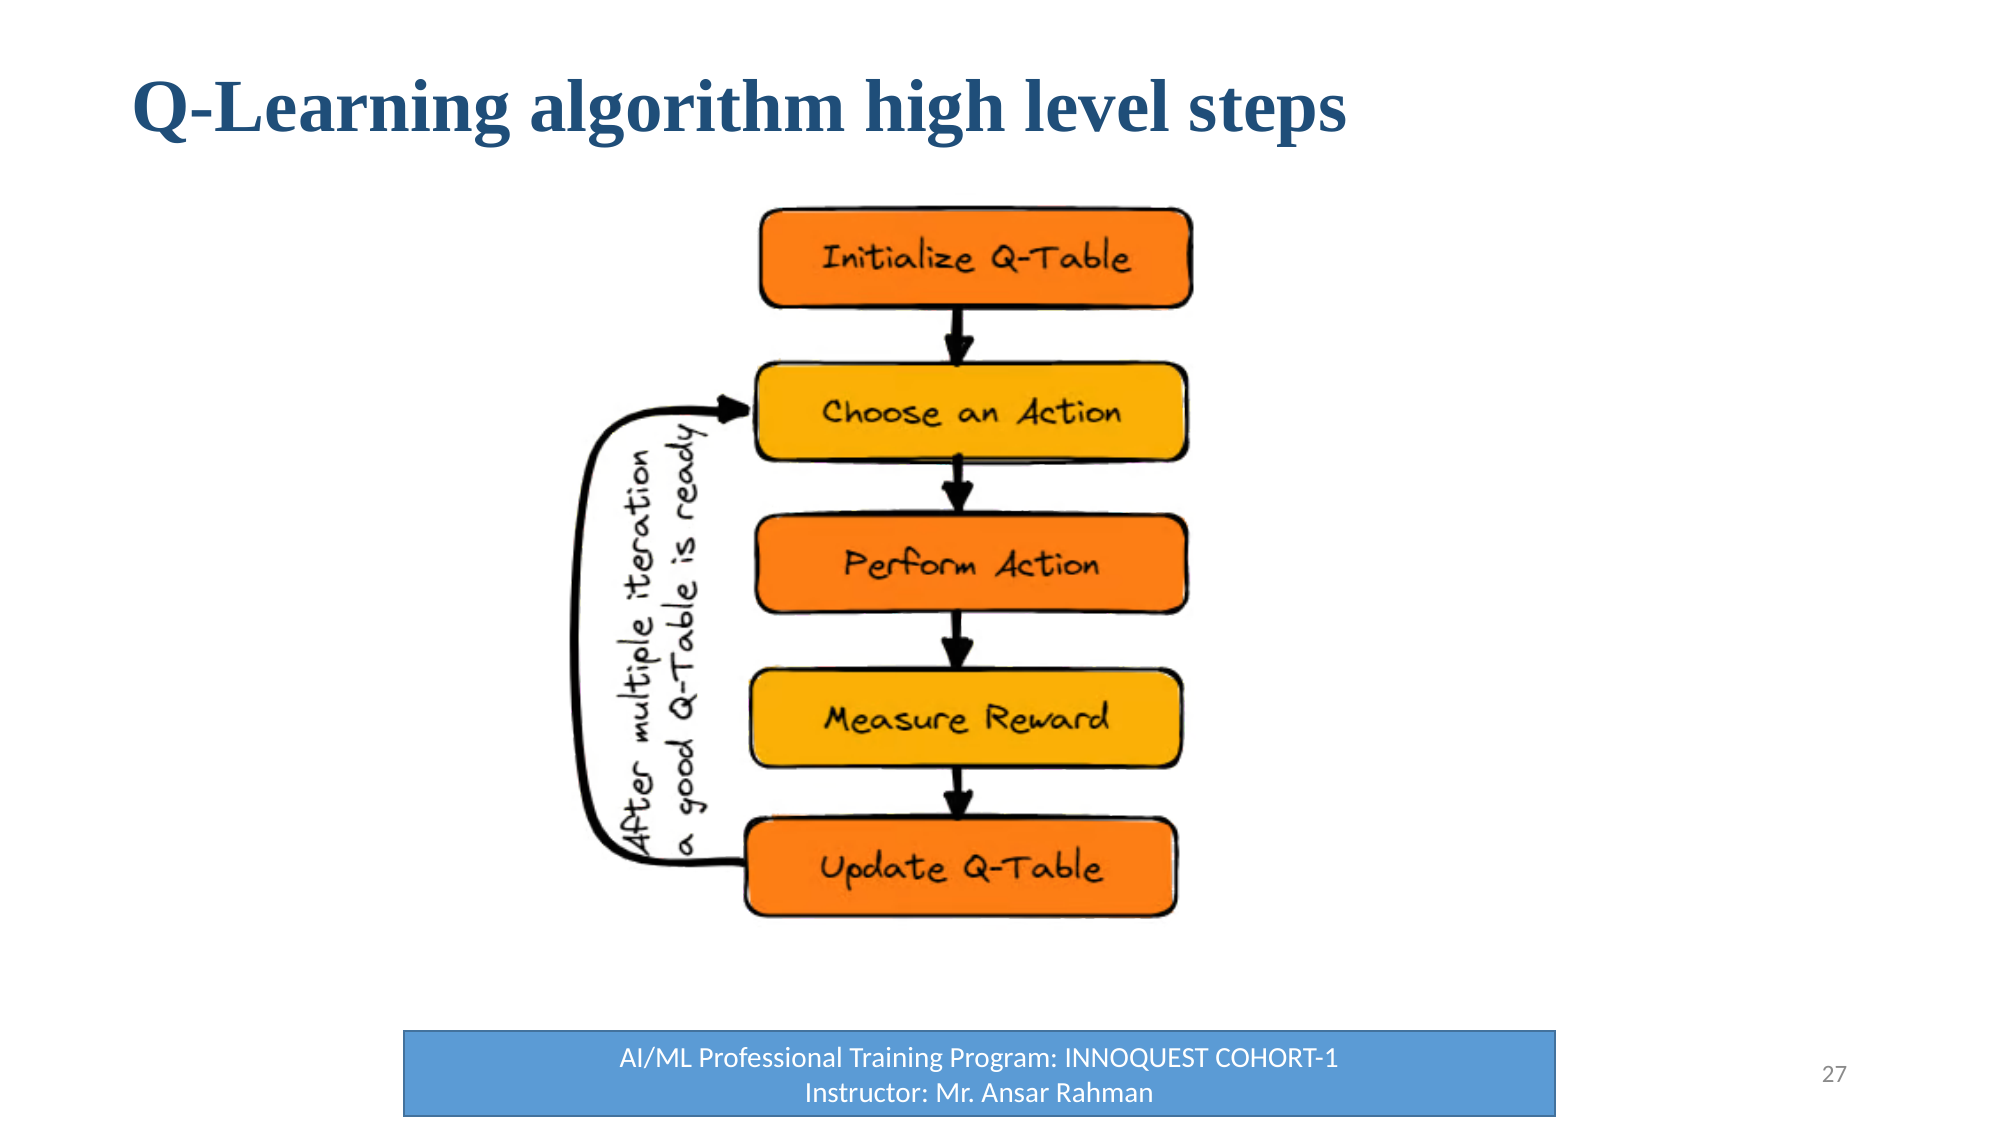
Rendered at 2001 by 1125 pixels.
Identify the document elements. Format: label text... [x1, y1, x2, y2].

slide_number 27 [1412, 1042, 1863, 1103]
text_box AI/ML Professional Training Program: INNOQUEST COHORT-1 Instructor: Mr. Ansar Rahman [403, 1030, 1556, 1117]
picture [555, 192, 1208, 933]
title Q-Learning algorithm high level steps [116, 0, 1842, 216]
